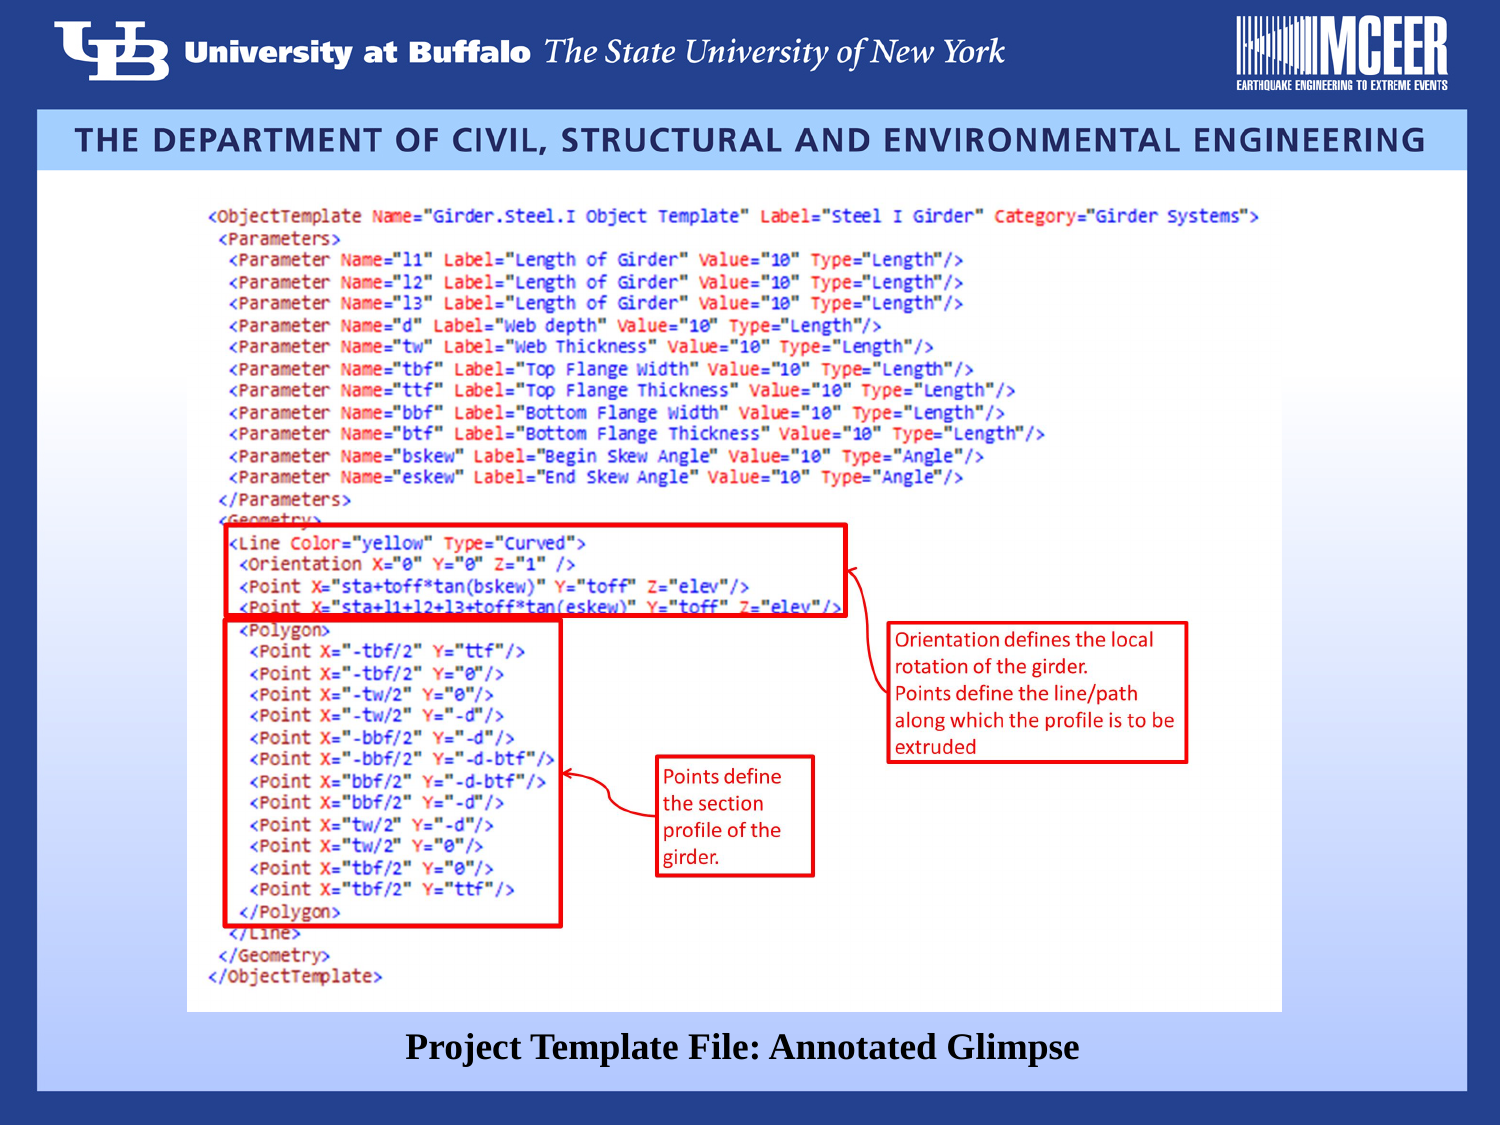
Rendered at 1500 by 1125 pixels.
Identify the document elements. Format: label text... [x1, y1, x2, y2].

picture [0, 0, 1500, 1125]
text_box Project Template File: Annotated Glimpse [387, 1020, 1099, 1075]
